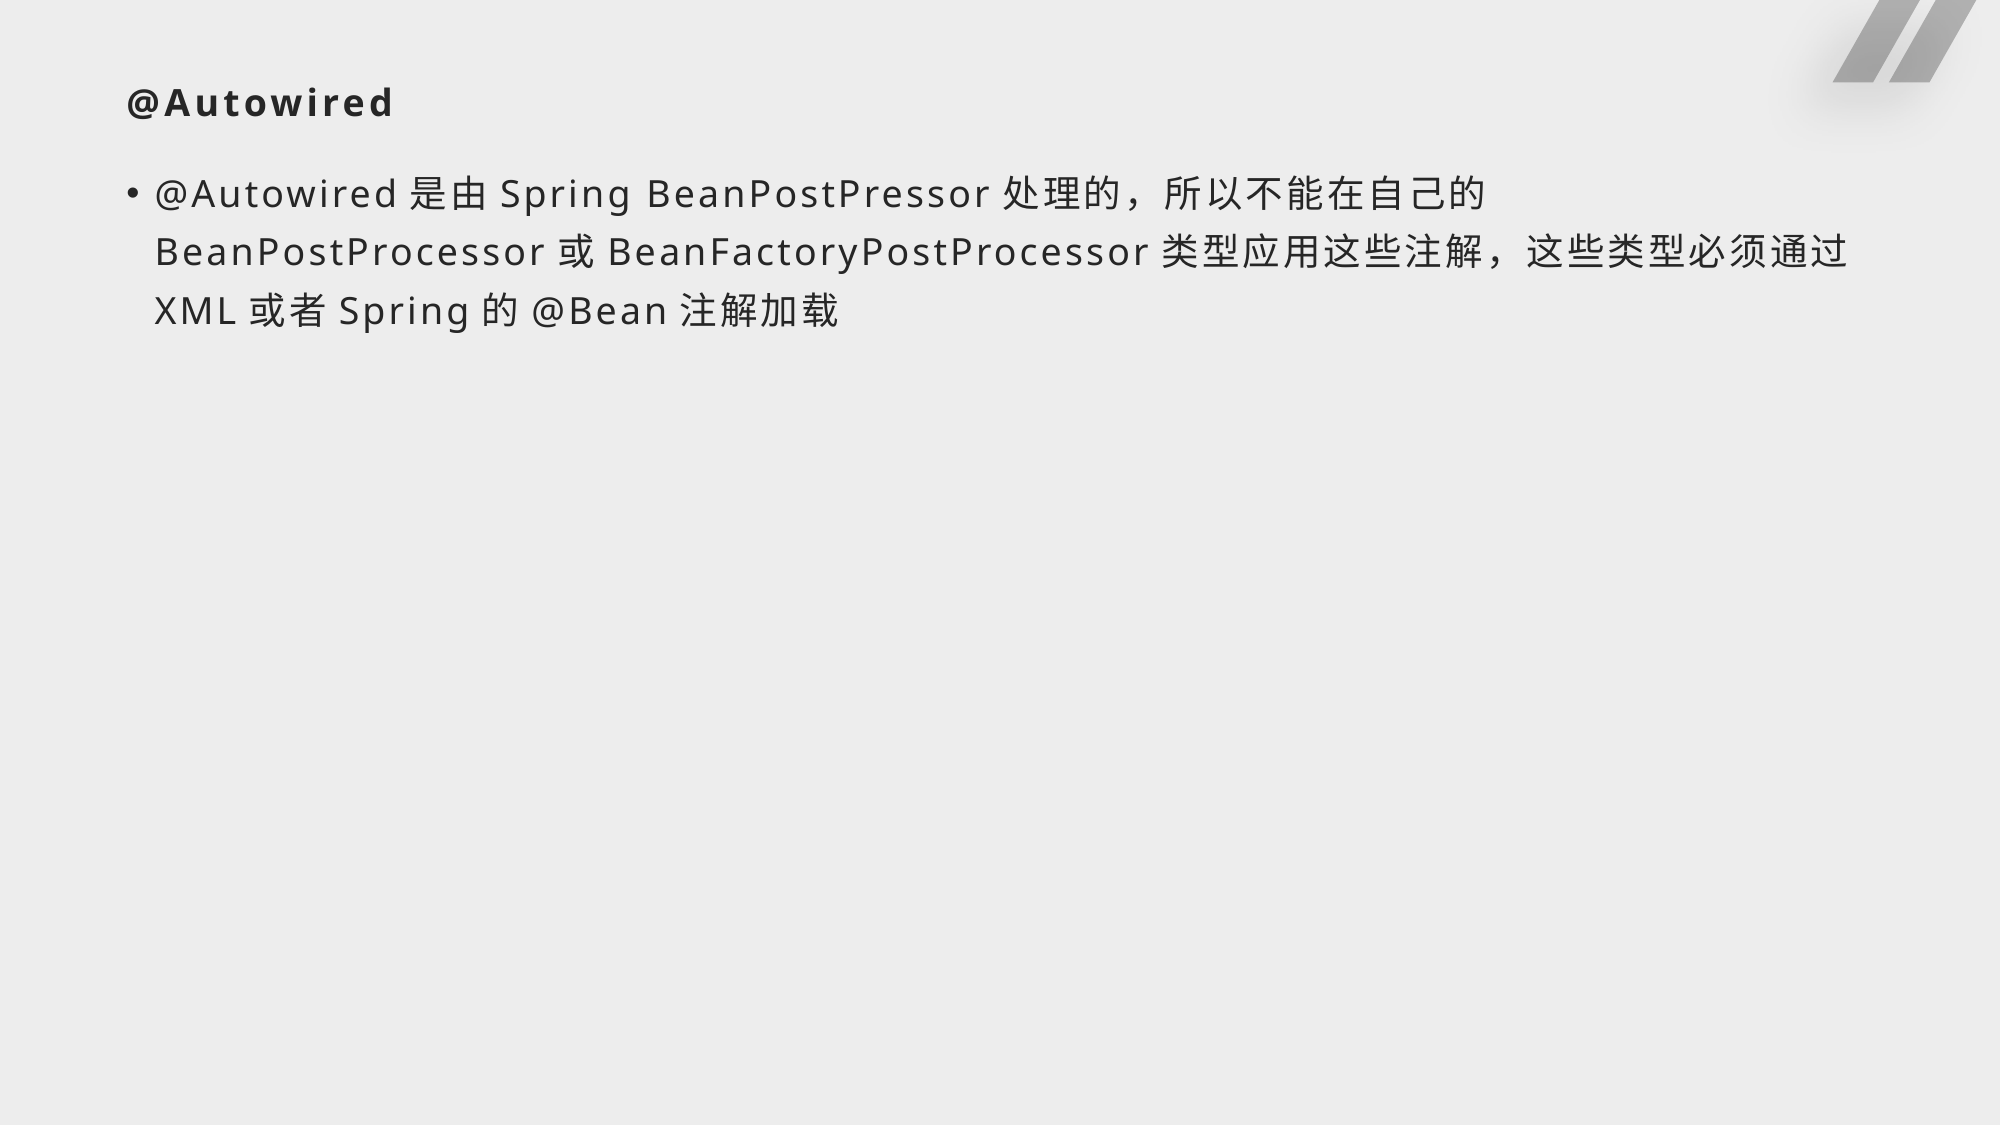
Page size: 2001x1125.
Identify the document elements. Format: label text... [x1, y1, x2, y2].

title @Autowired [109, 72, 1891, 146]
list @Autowired是由Spring BeanPostPressor处理的，所以不能在自己的BeanPostProcessor或BeanFactoryPostProcessor类型应用这些注解，这些类型必须通过XML或者Spring的@Bean注解加载 [109, 156, 1891, 1041]
